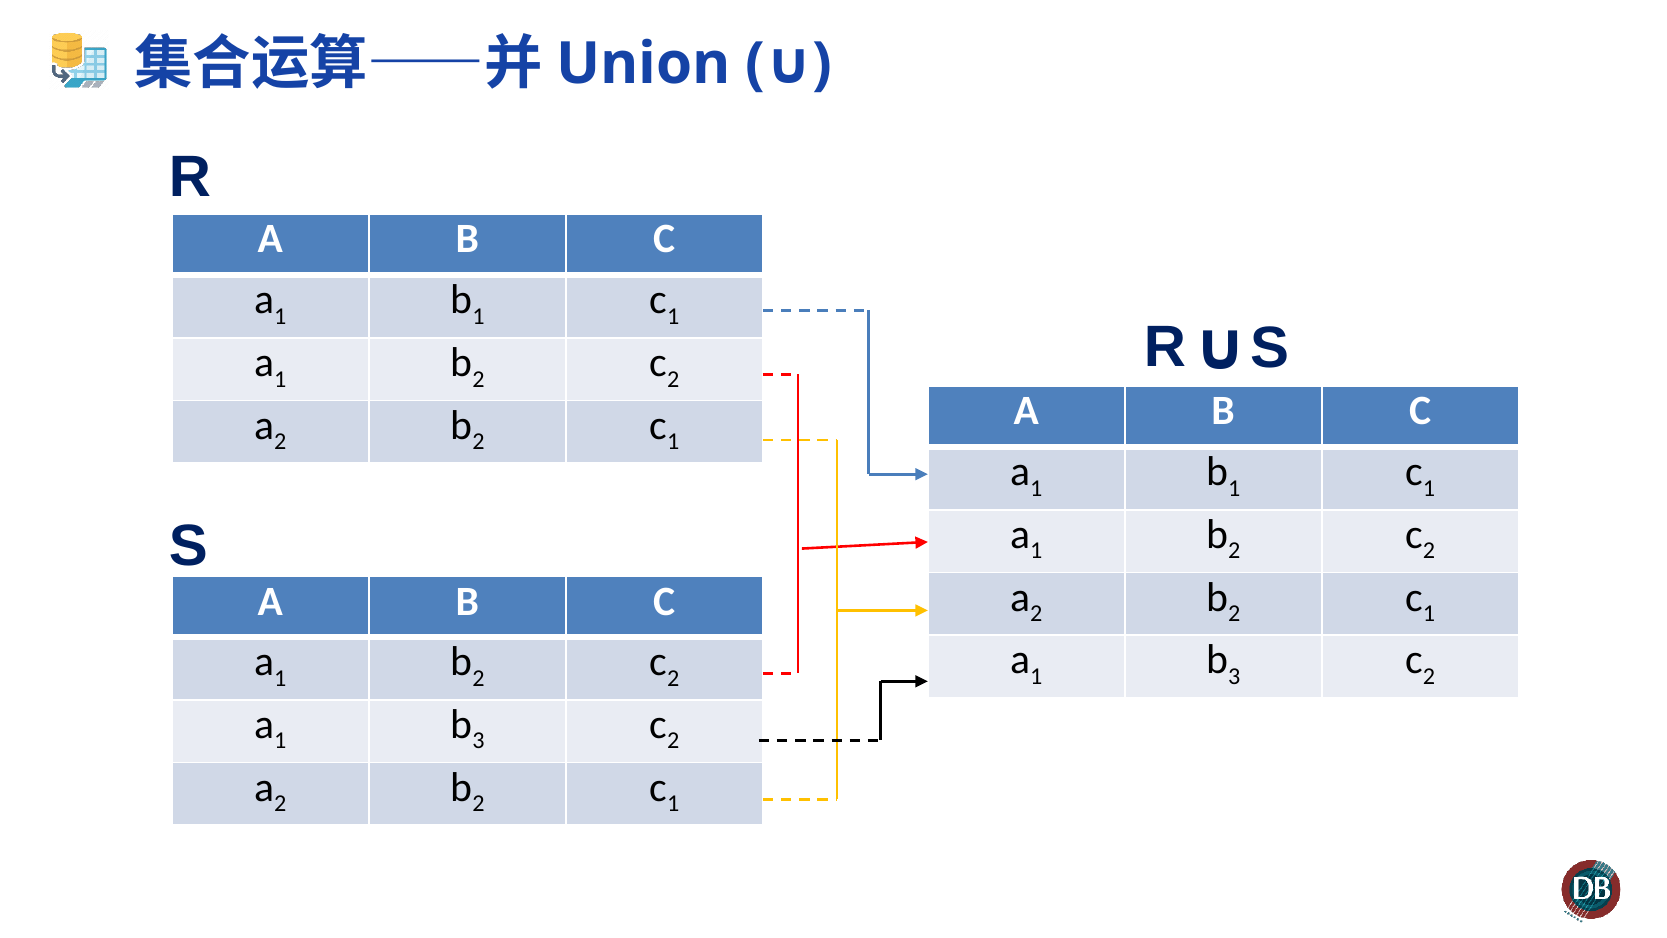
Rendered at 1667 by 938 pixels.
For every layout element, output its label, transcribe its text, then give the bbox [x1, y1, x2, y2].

title 集合运算——并Union (∪) [118, 17, 1590, 103]
text_box ∪ [1178, 295, 1263, 390]
table_cell b2 [370, 640, 565, 699]
table_cell c2 [1323, 511, 1518, 572]
table_cell a1 [929, 636, 1124, 697]
table_cell c1 [567, 401, 762, 462]
table_cell c1 [1323, 573, 1518, 634]
table_cell b2 [1126, 573, 1321, 634]
table_cell c1 [567, 278, 762, 337]
table_header A [929, 387, 1124, 444]
table_cell b3 [370, 701, 565, 762]
text_box R [1129, 300, 1178, 385]
table_cell a2 [173, 401, 368, 462]
table_cell b2 [370, 401, 565, 462]
table_cell a1 [173, 701, 368, 762]
table_cell b2 [1126, 511, 1321, 572]
table_cell a1 [929, 511, 1124, 572]
table_header C [1323, 387, 1518, 444]
table_cell a2 [173, 763, 368, 824]
table_header C [567, 215, 762, 272]
table_header B [1126, 387, 1321, 444]
table_cell a2 [929, 573, 1124, 634]
table_header A [173, 577, 368, 634]
table_cell b3 [1126, 636, 1321, 697]
text_box R [154, 130, 226, 216]
table_cell a1 [173, 339, 368, 400]
table_header A [173, 215, 368, 272]
table_cell c1 [567, 763, 762, 824]
table_cell c2 [567, 701, 762, 762]
table_cell b1 [1126, 450, 1321, 509]
text_box S [1263, 301, 1304, 386]
table_cell c2 [567, 339, 762, 400]
table_cell b1 [370, 278, 565, 337]
table_header B [370, 577, 565, 634]
picture [49, 30, 109, 90]
table_cell a1 [173, 278, 368, 337]
table_cell b2 [370, 339, 565, 400]
text_box S [153, 499, 223, 585]
table_header B [370, 215, 565, 272]
table_cell a1 [929, 450, 1124, 509]
picture [1557, 858, 1623, 924]
table_cell c2 [1323, 636, 1518, 697]
table_header C [567, 577, 762, 634]
table_cell c1 [1323, 450, 1518, 509]
table_cell a1 [173, 640, 368, 699]
table_cell b2 [370, 763, 565, 824]
table_cell c2 [567, 640, 762, 699]
